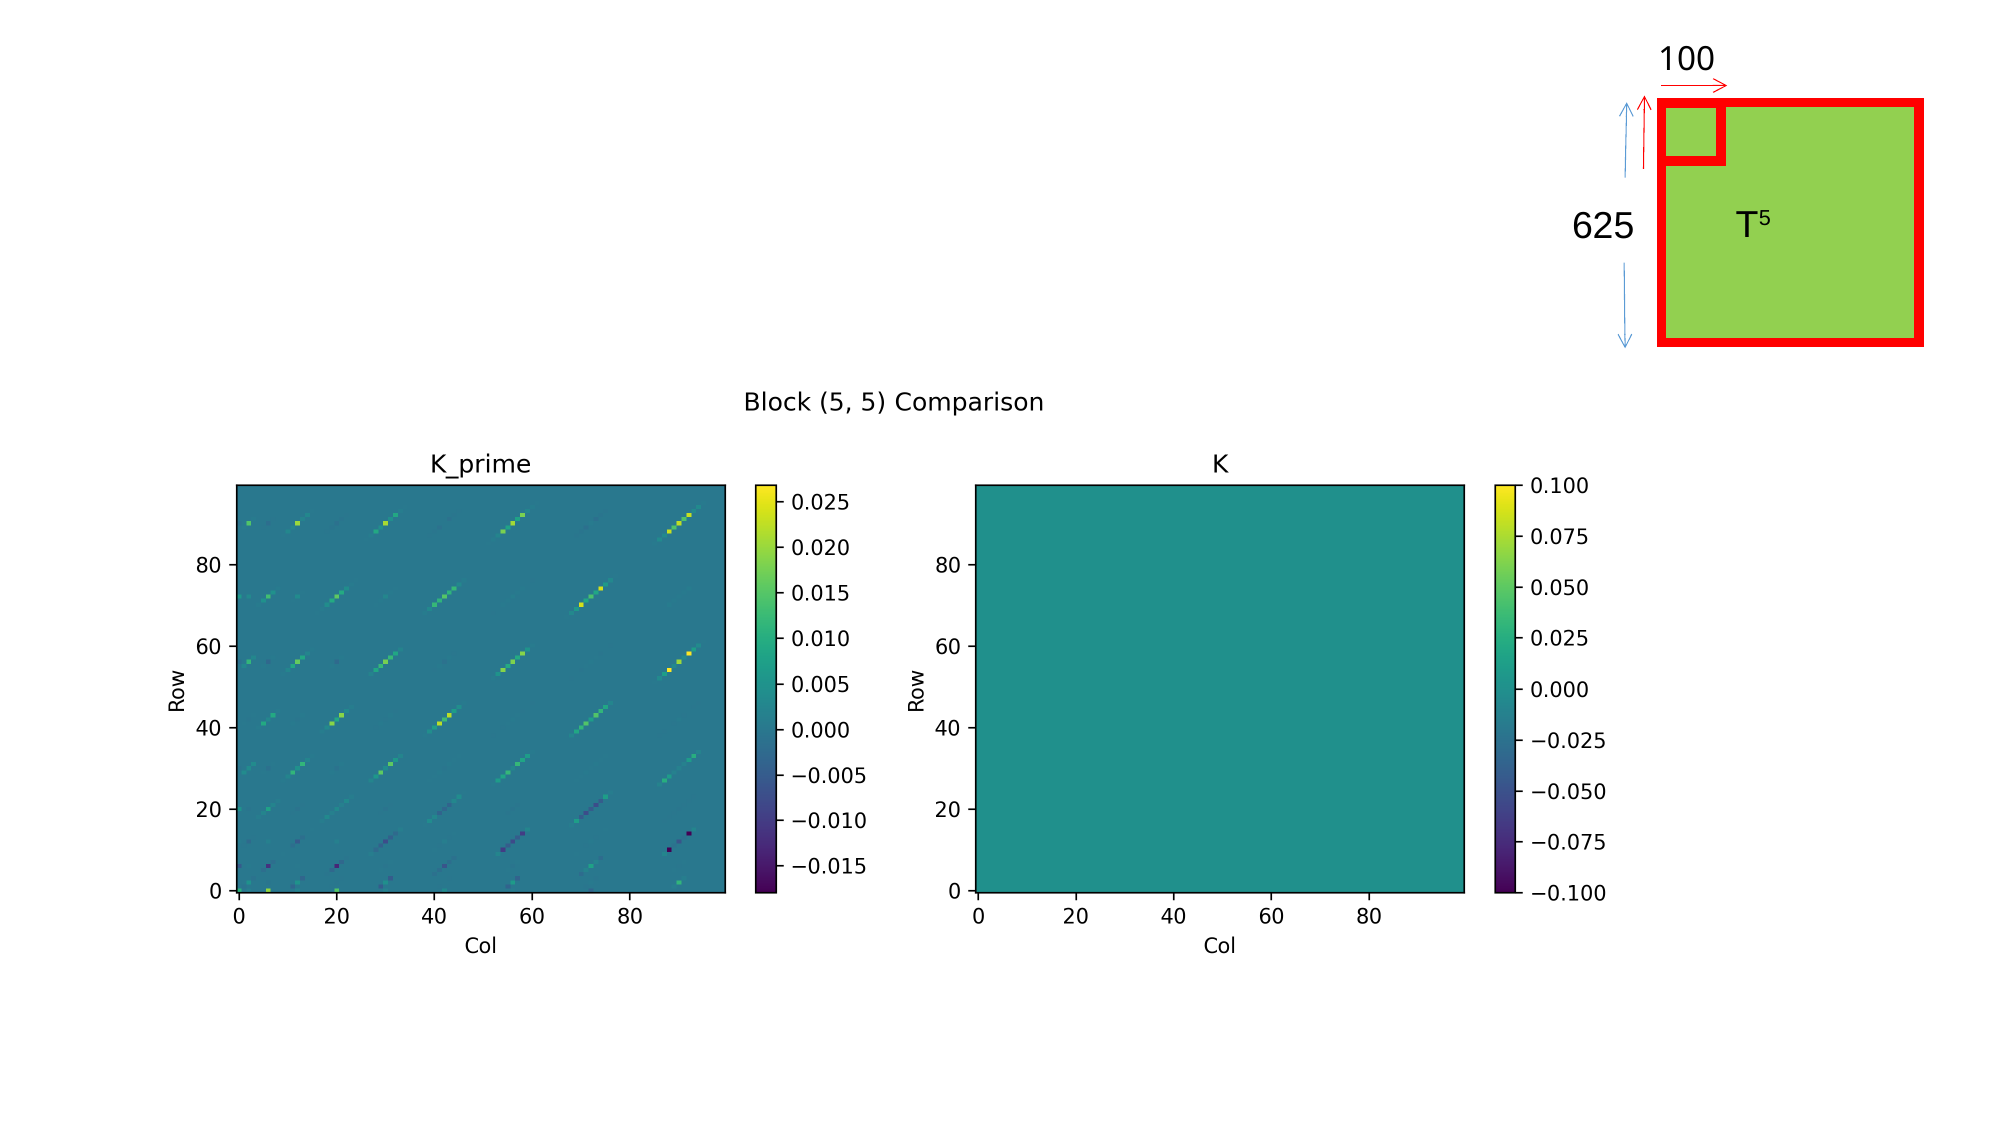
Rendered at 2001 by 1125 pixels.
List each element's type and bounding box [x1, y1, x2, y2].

text_box [1557, 30, 1919, 349]
picture [143, 379, 1644, 980]
